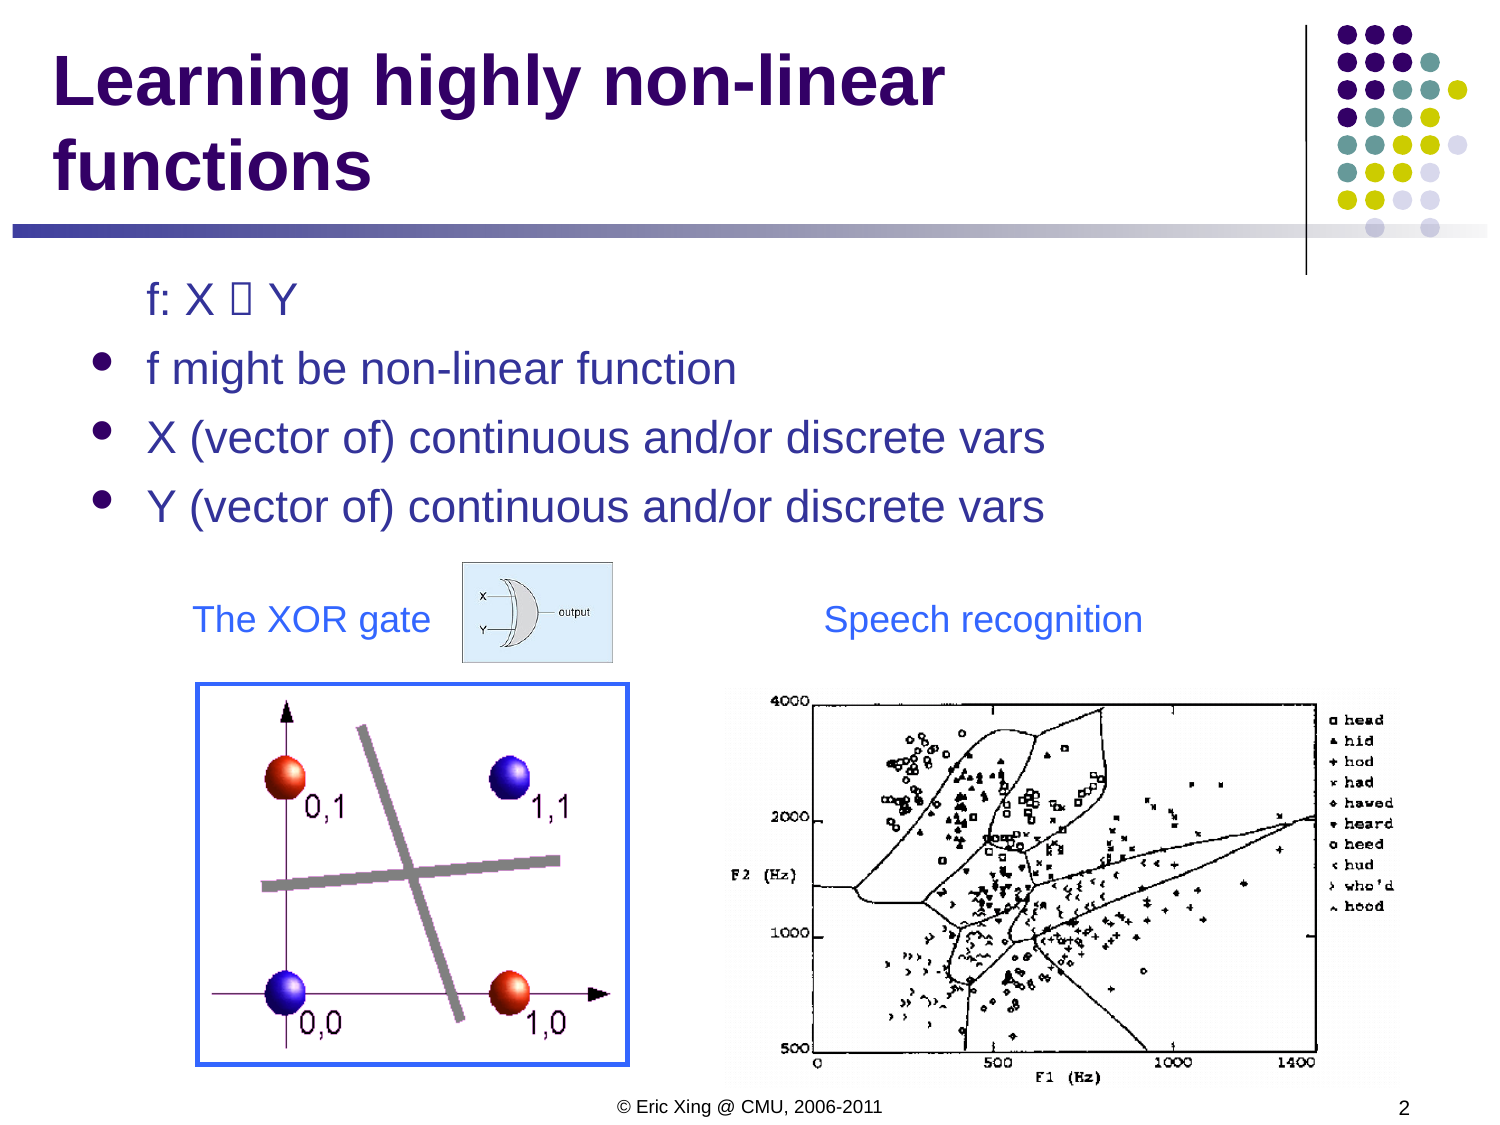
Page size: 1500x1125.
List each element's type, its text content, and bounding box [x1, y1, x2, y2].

slide_number 2 [1074, 1087, 1426, 1125]
footer © Eric Xing @ CMU, 2006-2011 [512, 1087, 988, 1125]
text_box Speech recognition [808, 587, 1159, 648]
picture [199, 686, 626, 1063]
text_box The XOR gate [177, 587, 447, 648]
title Learning highly non-linear functions [37, 24, 1276, 213]
picture [462, 562, 613, 663]
picture [724, 687, 1401, 1088]
list f: X  Y f might be non-linear function X (vector of) continuous and/or discrete vars Y (vector of) continuous and/or discrete vars [74, 262, 1426, 987]
